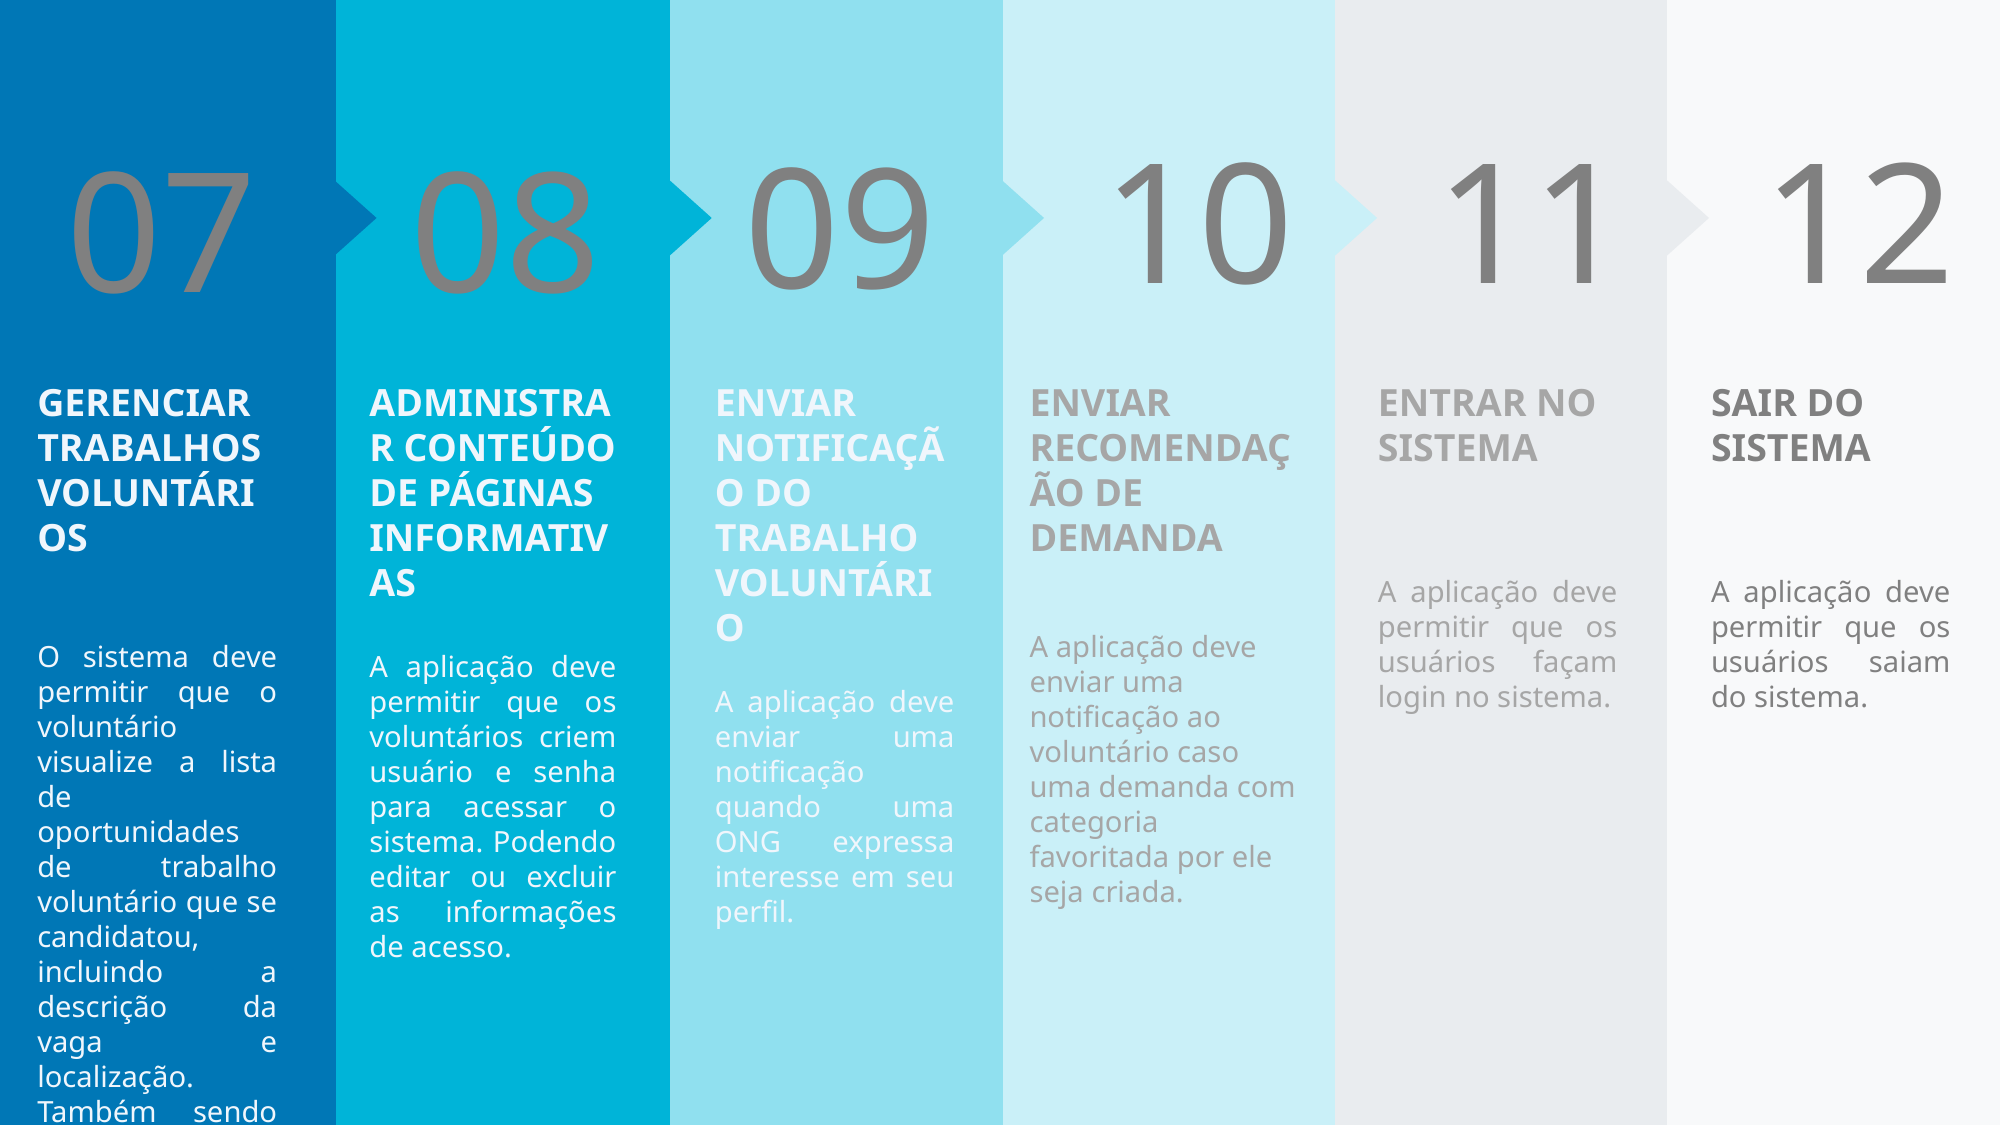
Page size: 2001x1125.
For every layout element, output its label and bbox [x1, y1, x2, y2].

text_box [1376, 0, 1708, 1125]
text_box [1043, 0, 1376, 1125]
text_box [1708, 0, 1999, 1125]
text_box [375, 0, 711, 1125]
text_box [711, 0, 1043, 1125]
text_box [0, 0, 375, 1125]
